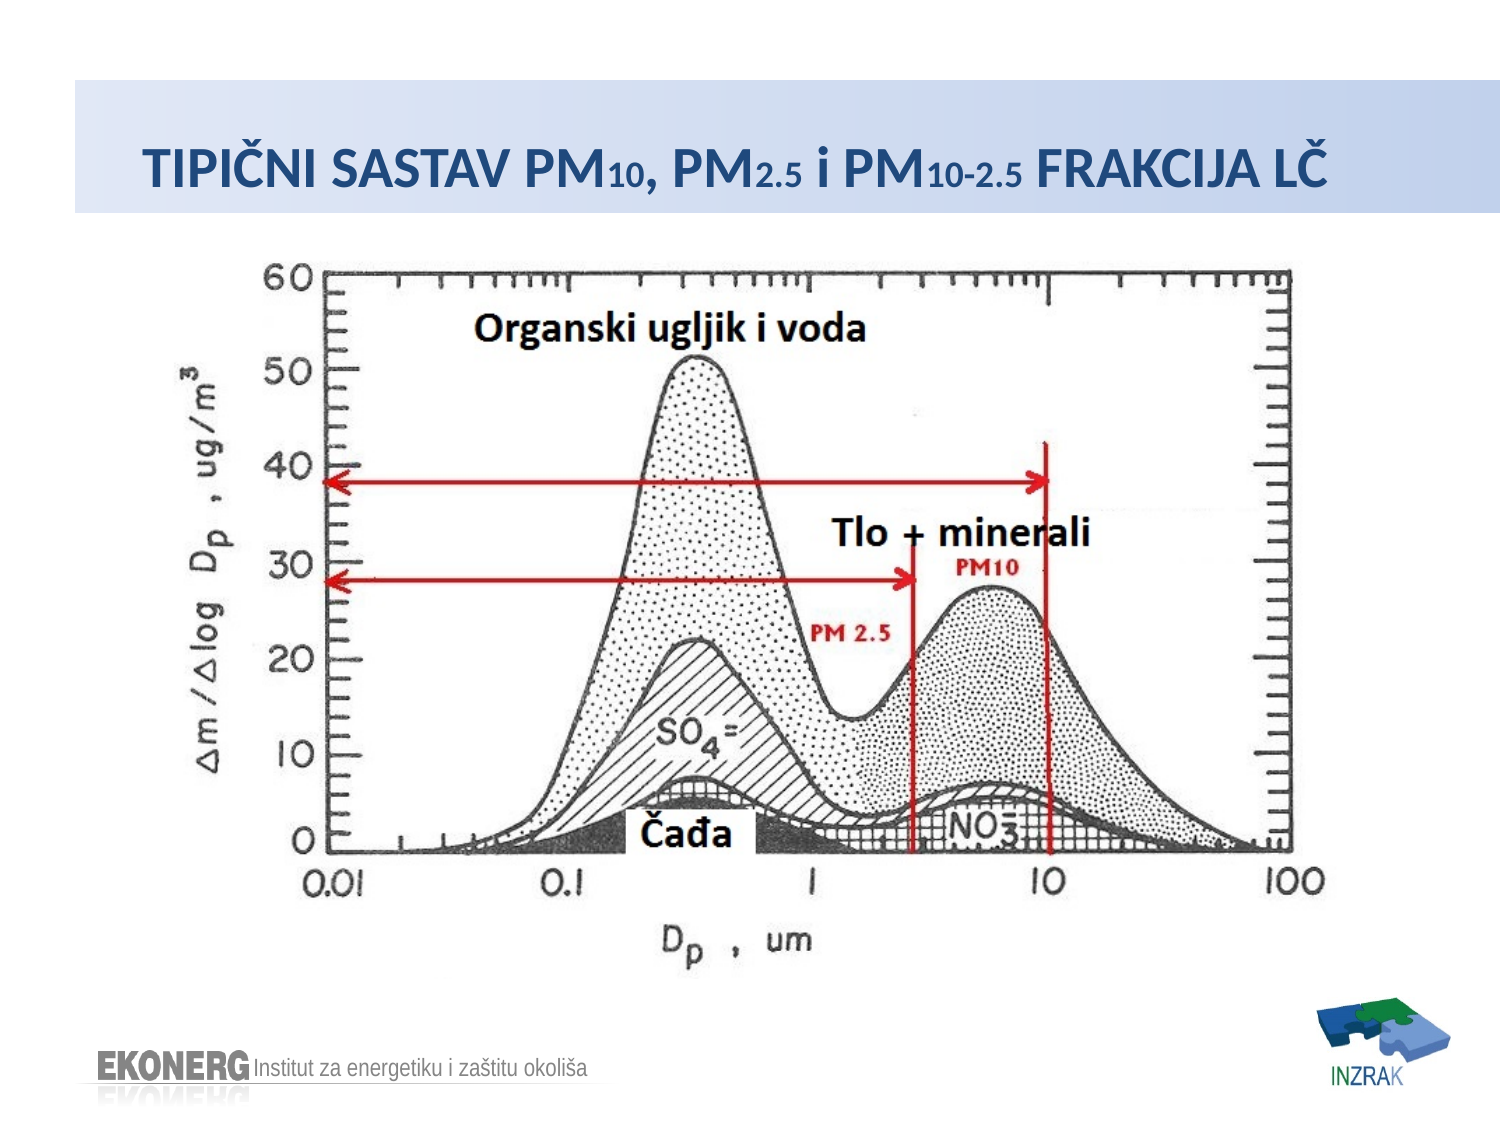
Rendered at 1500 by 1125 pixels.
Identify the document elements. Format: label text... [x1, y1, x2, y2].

title TIPIČNI SASTAV PM10, PM2.5 i PM10-2.5 FRAKCIJA LČ [75, 80, 1500, 213]
picture [151, 234, 1353, 979]
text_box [61, 1038, 636, 1112]
picture [1315, 996, 1451, 1093]
